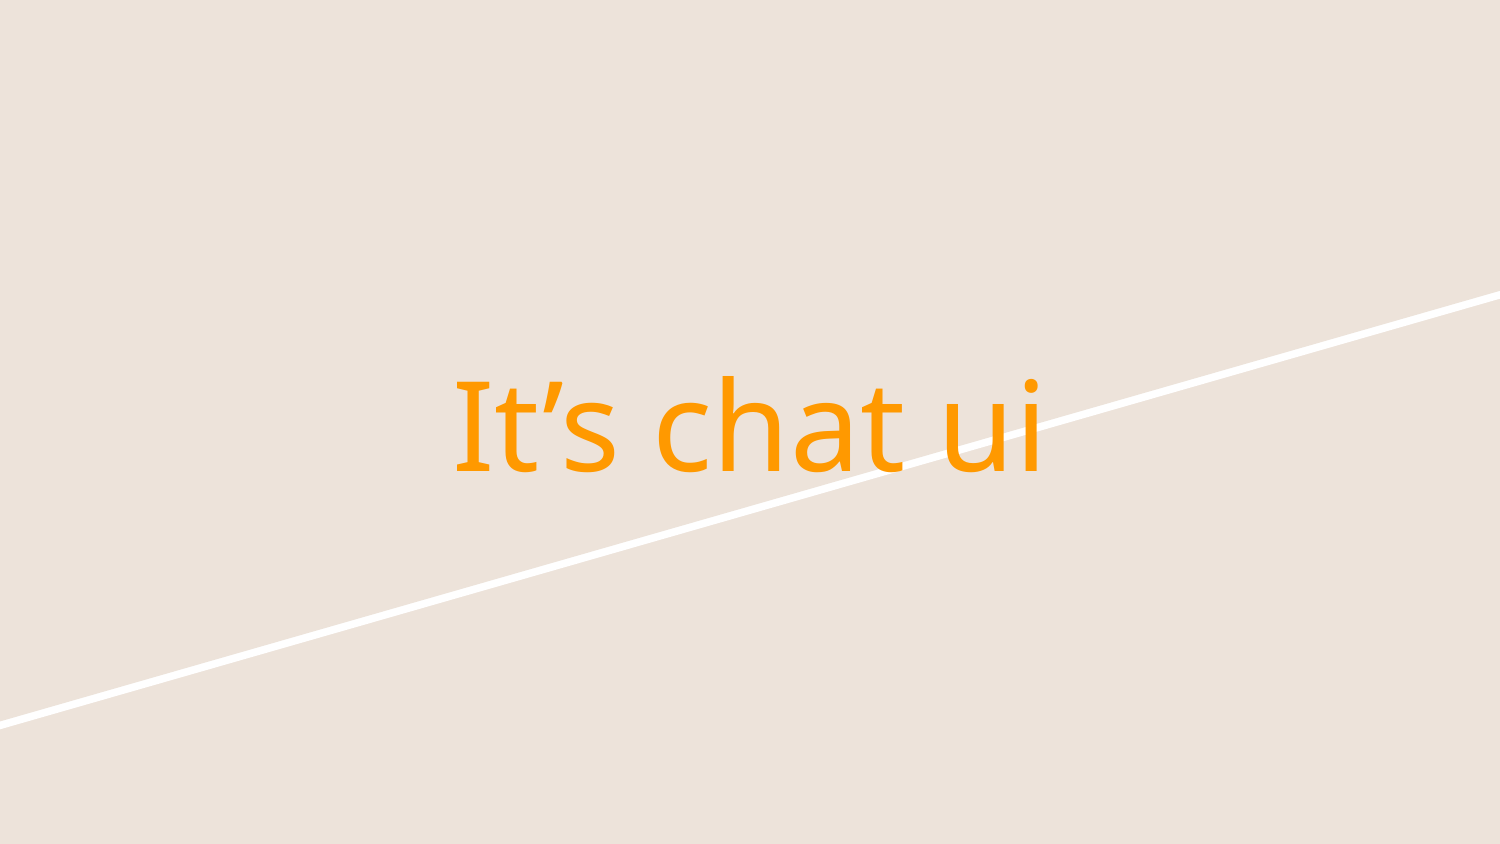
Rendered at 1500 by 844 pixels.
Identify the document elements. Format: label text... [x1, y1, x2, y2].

title It’s chat ui [51, 0, 1449, 844]
